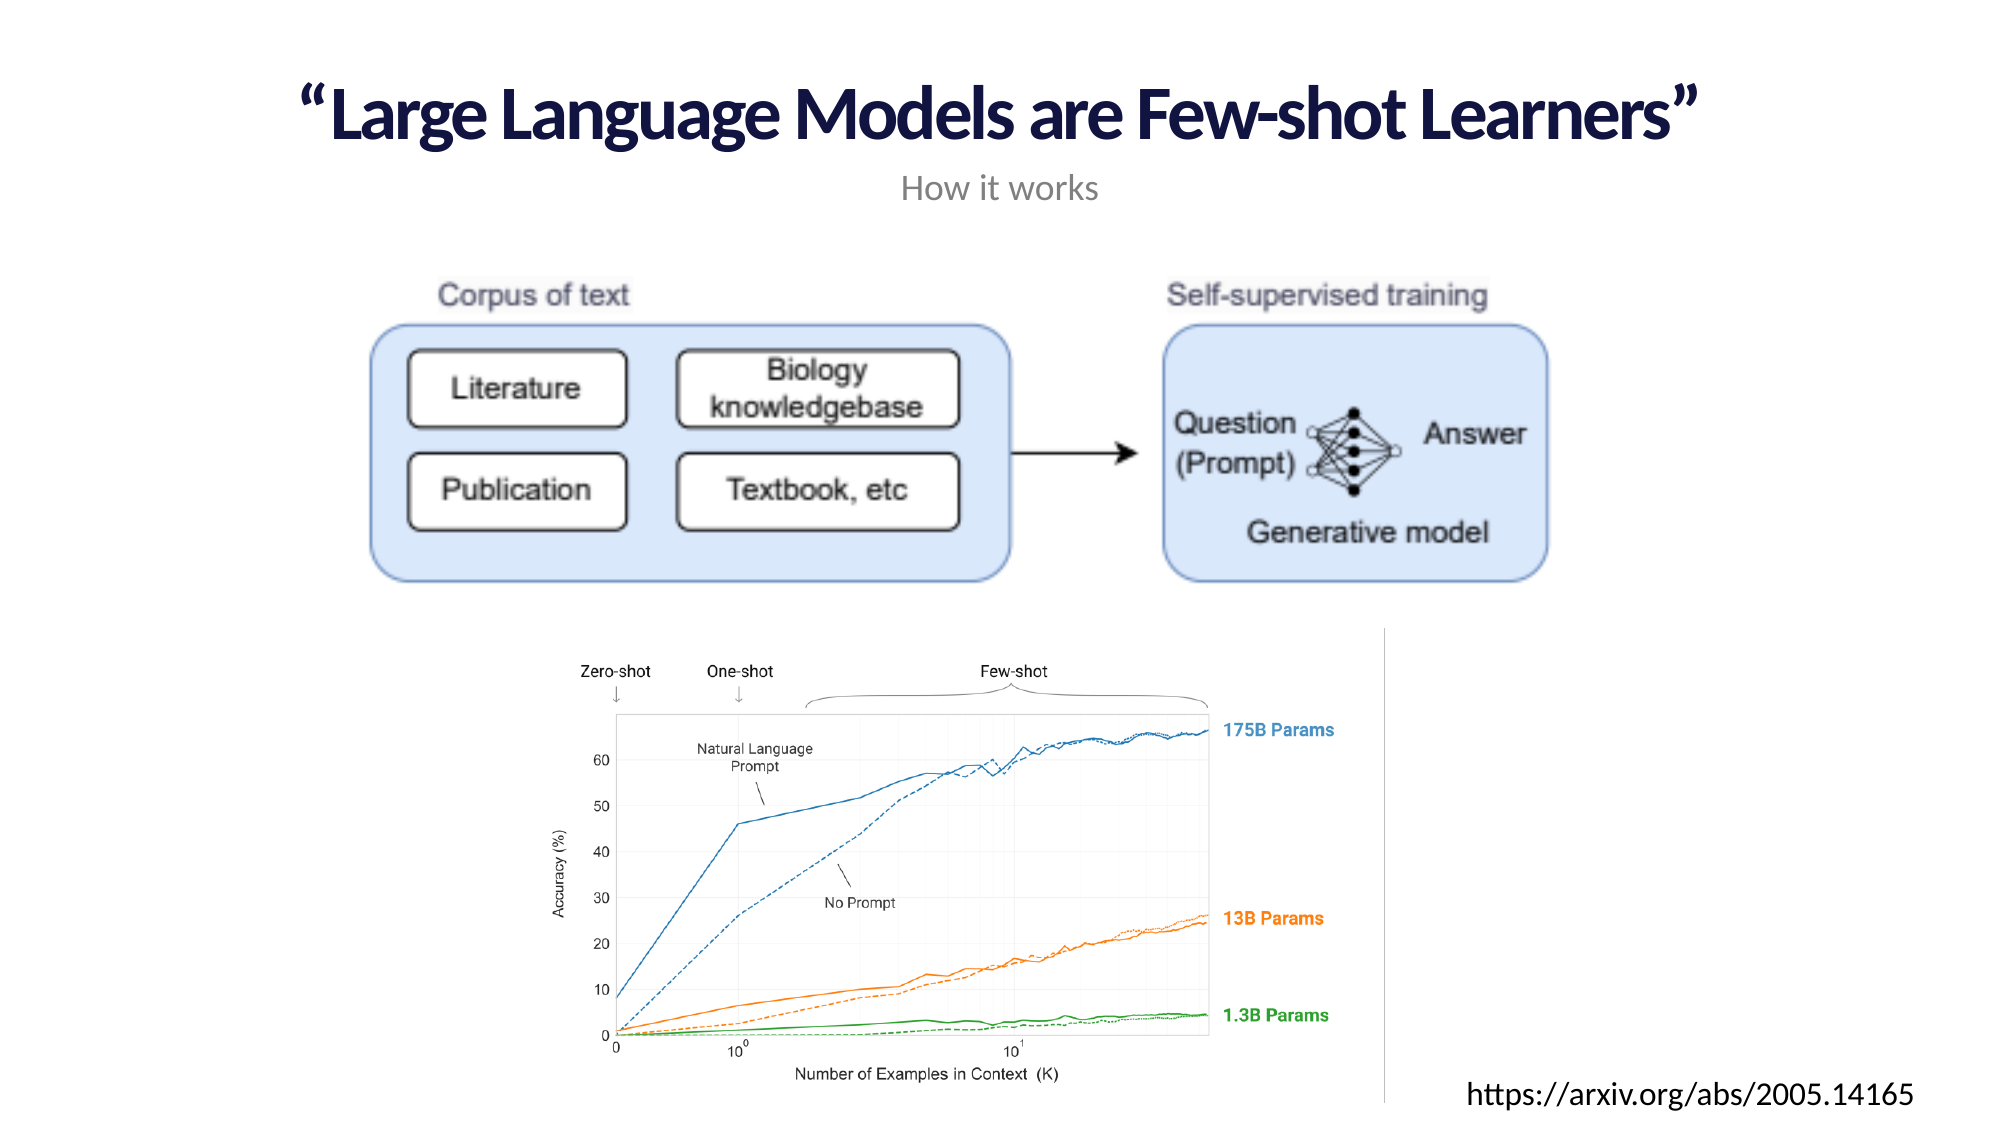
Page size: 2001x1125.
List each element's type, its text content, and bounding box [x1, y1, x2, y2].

text_box How it works [125, 155, 1875, 216]
picture [506, 628, 1385, 1103]
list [240, 259, 1863, 620]
text_box “Large Language Models are Few-shot Learners” [125, 55, 1875, 155]
text_box https://arxiv.org/abs/2005.14165 [1451, 1065, 2000, 1120]
